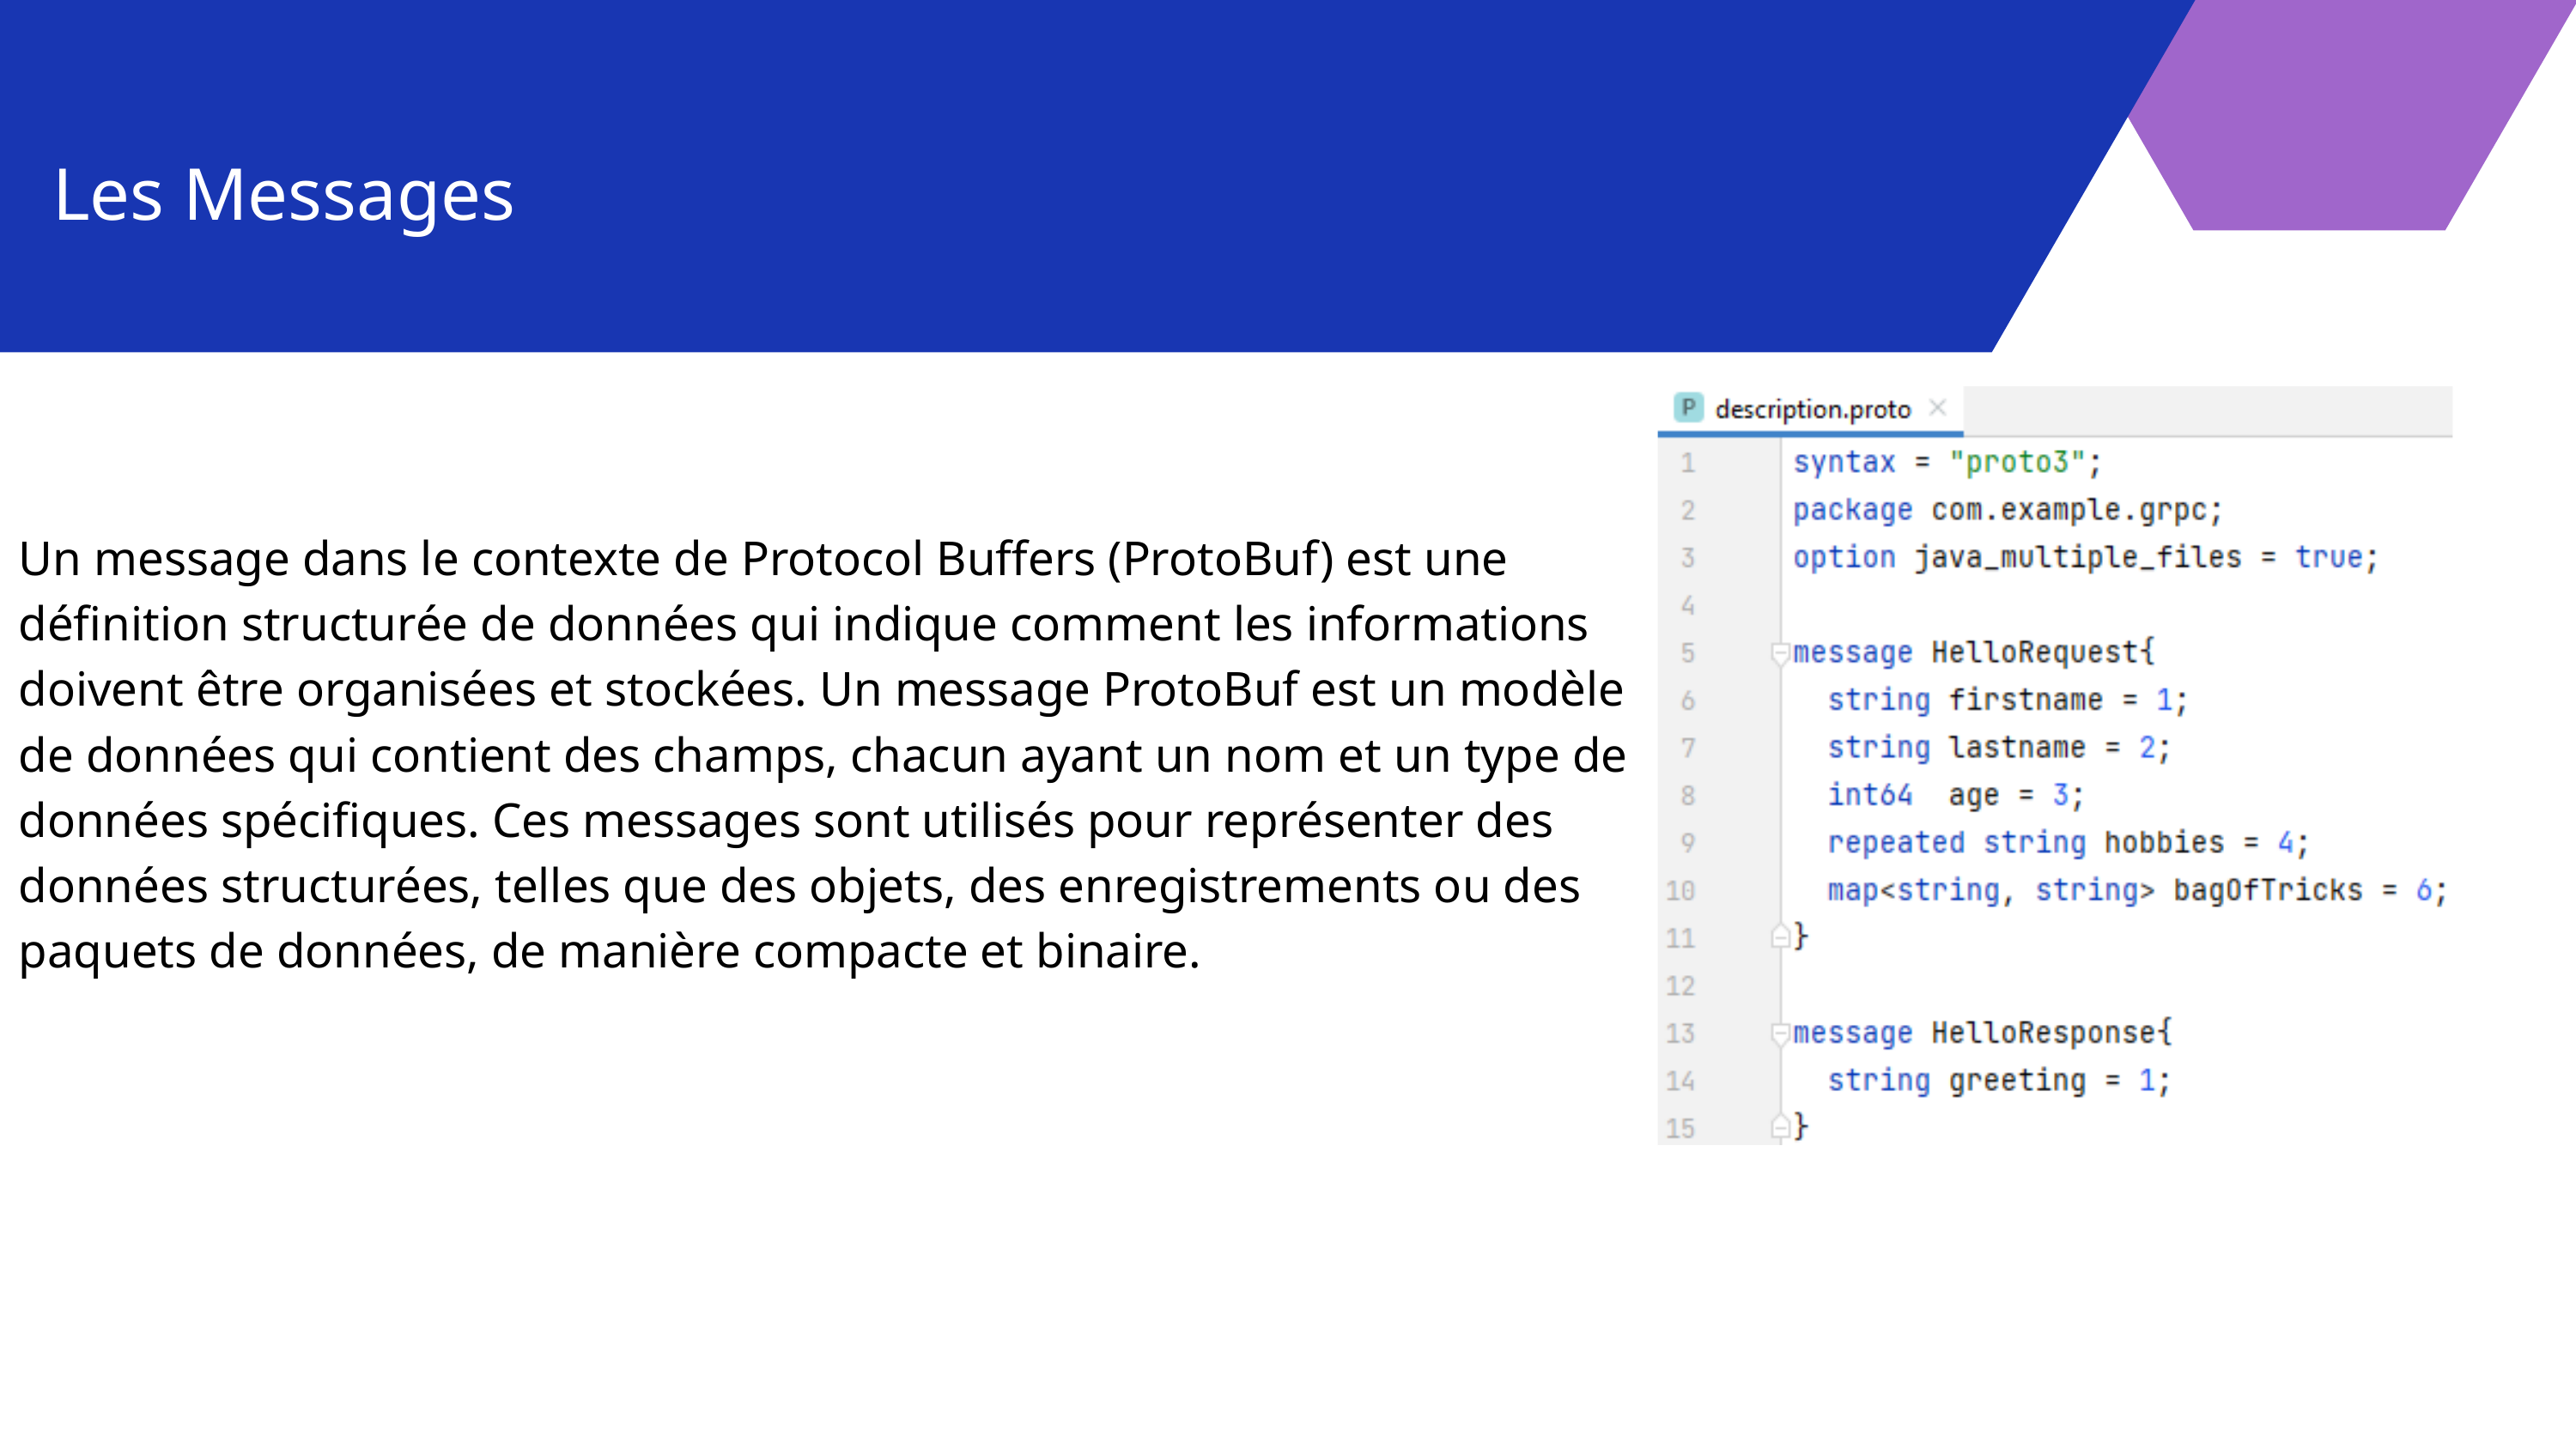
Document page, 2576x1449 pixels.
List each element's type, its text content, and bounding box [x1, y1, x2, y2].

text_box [2222, 0, 2576, 231]
text_box [1657, 386, 2453, 1145]
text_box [0, 0, 2216, 353]
text_box Un message dans le contexte de Protocol Buffers (ProtoBuf) est une définition structurée de données qui indique comment les informations doivent être organisées et stockées. Un message ProtoBuf est un modèle de données qui contient des champs, chacun ayant un nom et un type de données spécifiques. Ces messages sont utilisés pour représenter des données structurées, telles que des objets, des enregistrements ou des paquets de données, de manière compacte et binaire. [18, 518, 1658, 978]
